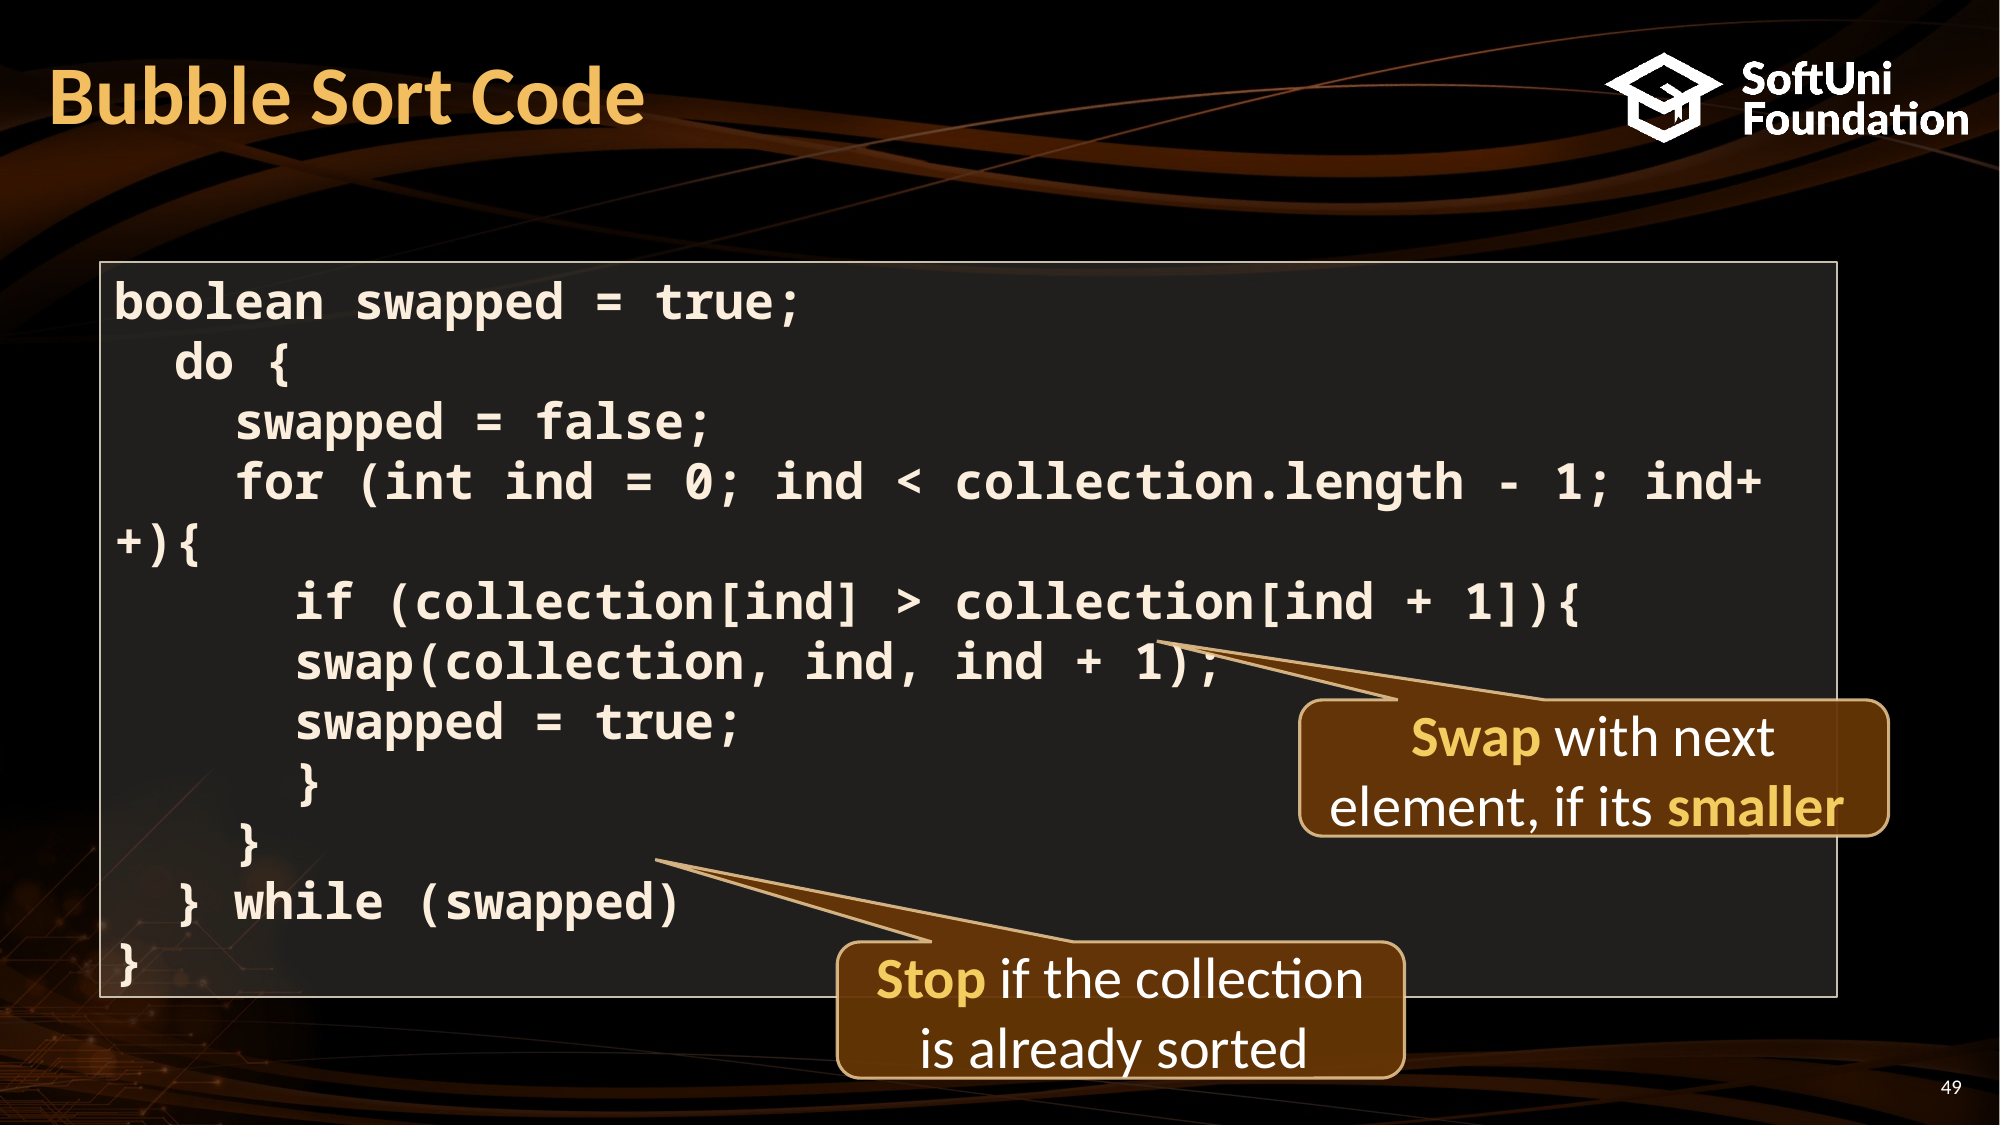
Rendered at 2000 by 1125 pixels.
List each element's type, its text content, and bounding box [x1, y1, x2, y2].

text_box boolean swapped = true; do { swapped = false; for (int ind = 0; ind < collection.length - 1; ind++){ if (collection[ind] > collection[ind + 1]){ swap(collection, ind, ind + 1); swapped = true; } } } while (swapped) } [99, 262, 1838, 998]
slide_number 49 [1897, 1070, 1968, 1103]
text_box Stop if the collection is already sorted [654, 858, 1406, 1080]
text_box Swap with next element, if its smaller [1156, 640, 1890, 838]
title Bubble Sort Code [30, 6, 1602, 189]
picture [0, 0, 2000, 1125]
